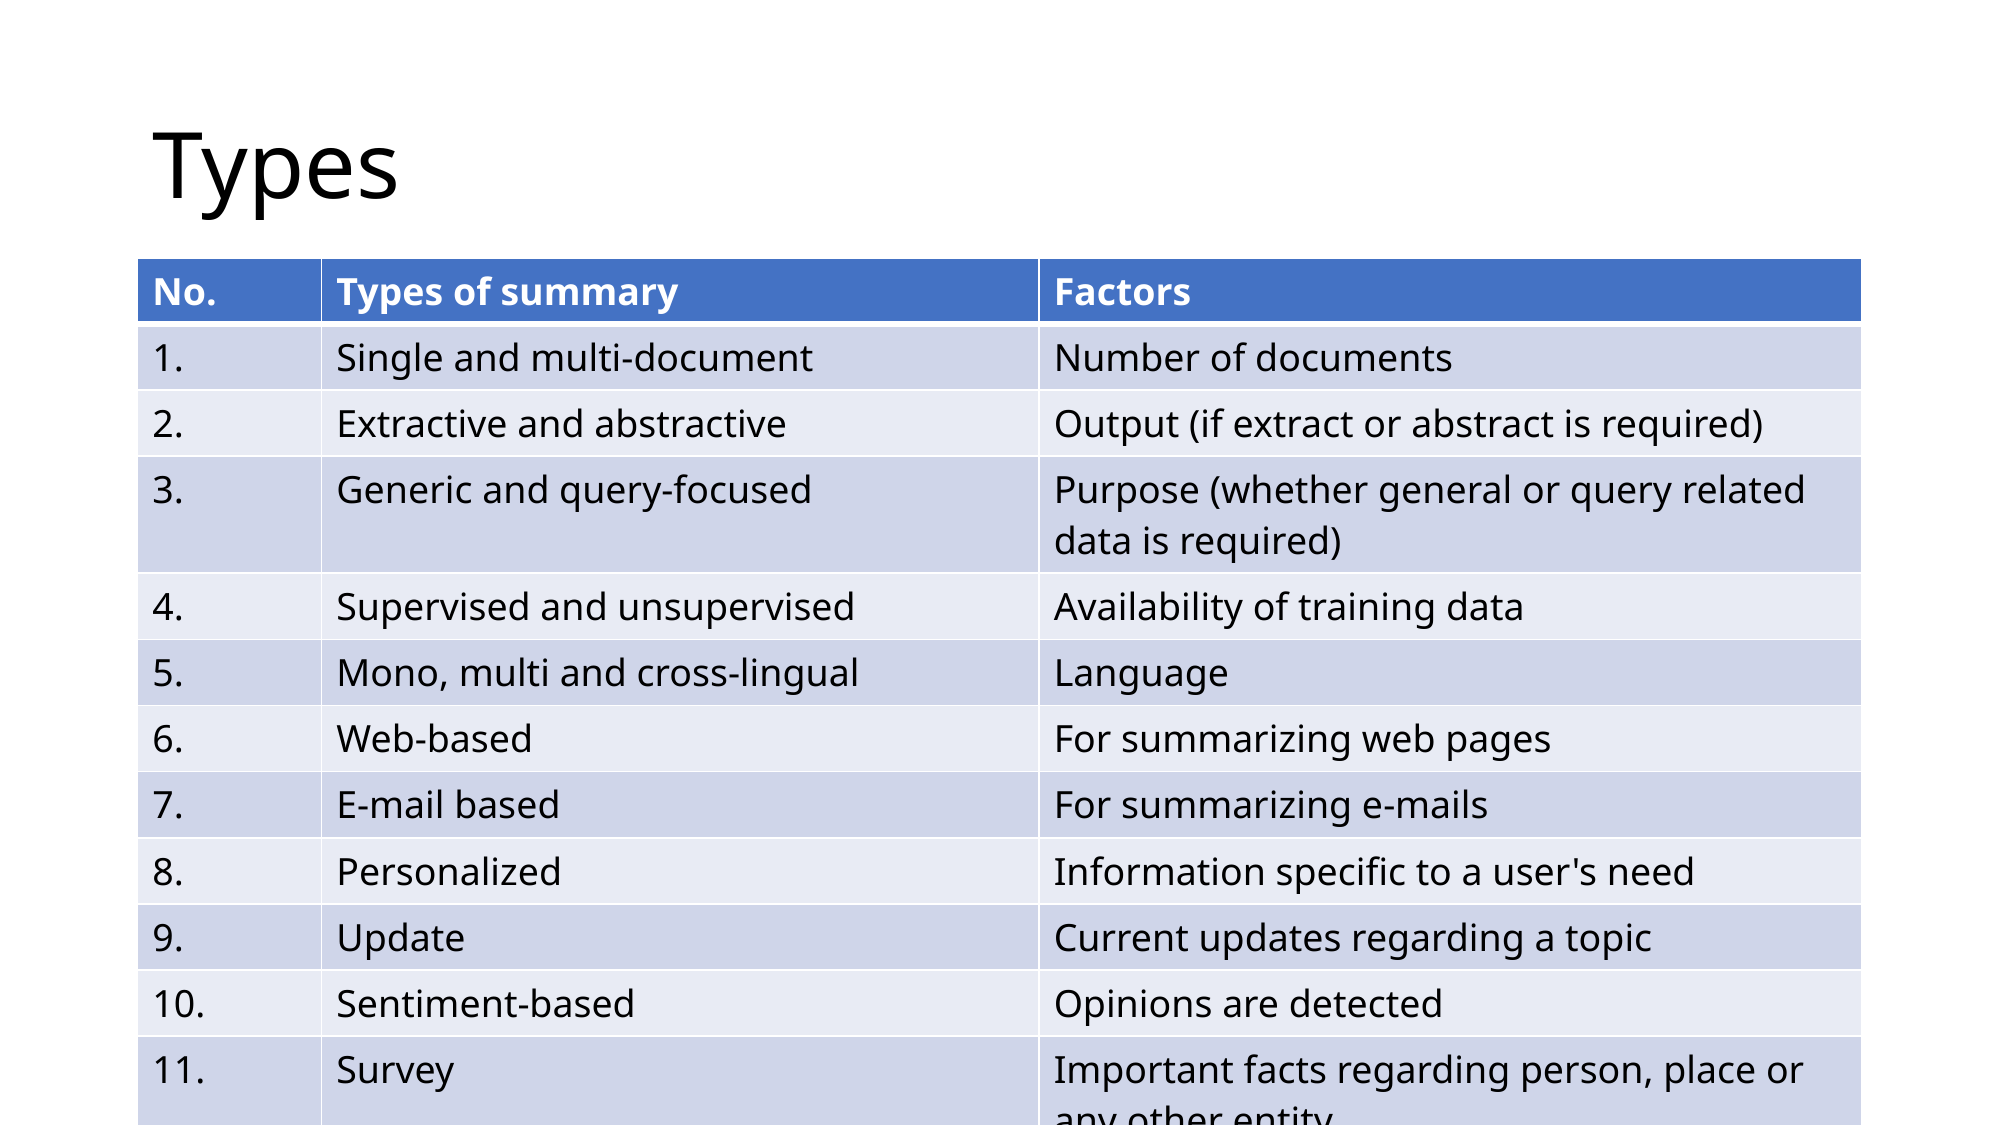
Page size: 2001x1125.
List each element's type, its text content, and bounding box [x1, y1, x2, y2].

table_cell 5. [138, 640, 321, 705]
table_cell 7. [138, 772, 321, 837]
table_cell Information specific to a user's need [1040, 839, 1861, 903]
table_cell 10. [138, 971, 321, 1035]
table_cell Language [1040, 640, 1861, 705]
table_cell For summarizing web pages [1040, 706, 1861, 771]
table_cell 6. [138, 706, 321, 771]
table_cell Mono, multi and cross-lingual [322, 640, 1038, 705]
table_cell 1. [138, 327, 321, 389]
table_cell E-mail based [322, 772, 1038, 837]
table_cell 2. [138, 391, 321, 455]
table_header No. [138, 259, 321, 321]
table_cell Purpose (whether general or query related data is required) [1040, 457, 1861, 572]
table_cell Output (if extract or abstract is required) [1040, 391, 1861, 455]
table_cell Extractive and abstractive [322, 391, 1038, 455]
table_header Factors [1040, 259, 1861, 321]
table_cell Important facts regarding person, place or any other entity [1040, 1037, 1861, 1125]
table_cell Single and multi-document [322, 327, 1038, 389]
table_header Types of summary [322, 259, 1038, 321]
table_cell Survey [322, 1037, 1038, 1125]
table_cell Supervised and unsupervised [322, 574, 1038, 639]
table_cell Current updates regarding a topic [1040, 905, 1861, 969]
table_cell 9. [138, 905, 321, 969]
table_cell 11. [138, 1037, 321, 1125]
table_cell Availability of training data [1040, 574, 1861, 639]
table_cell 3. [138, 457, 321, 572]
table_cell Opinions are detected [1040, 971, 1861, 1035]
table_cell Generic and query-focused [322, 457, 1038, 572]
table_cell Update [322, 905, 1038, 969]
table_cell Web-based [322, 706, 1038, 771]
table_cell 4. [138, 574, 321, 639]
table_cell 8. [138, 839, 321, 903]
table_cell Number of documents [1040, 327, 1861, 389]
title Types [137, 59, 1863, 257]
table_cell For summarizing e-mails [1040, 772, 1861, 837]
table_cell Personalized [322, 839, 1038, 903]
table_cell Sentiment-based [322, 971, 1038, 1035]
